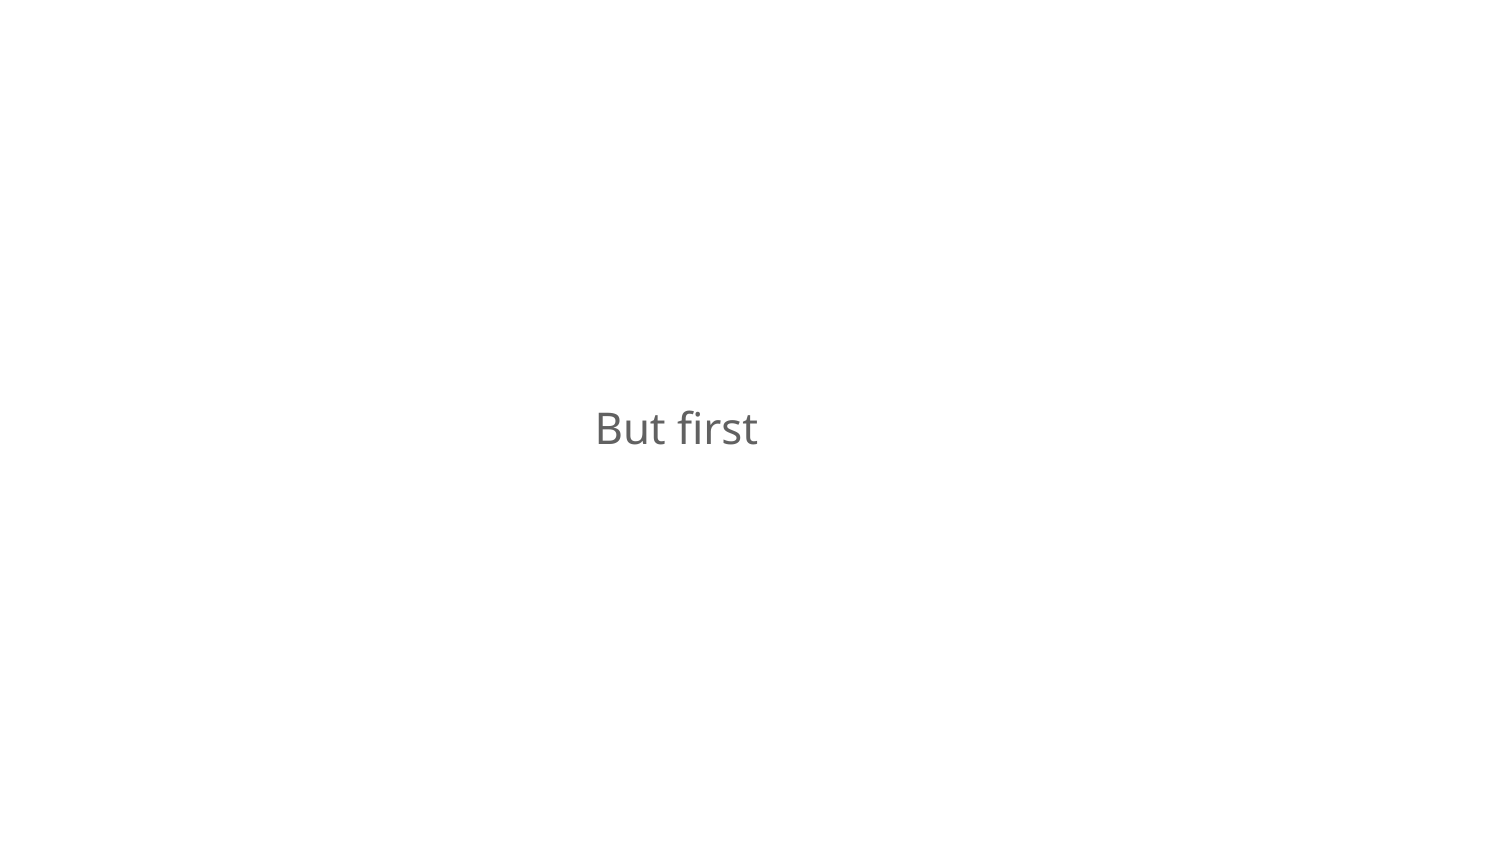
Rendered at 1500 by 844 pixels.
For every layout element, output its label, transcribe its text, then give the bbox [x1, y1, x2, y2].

list But first [54, 219, 1446, 844]
